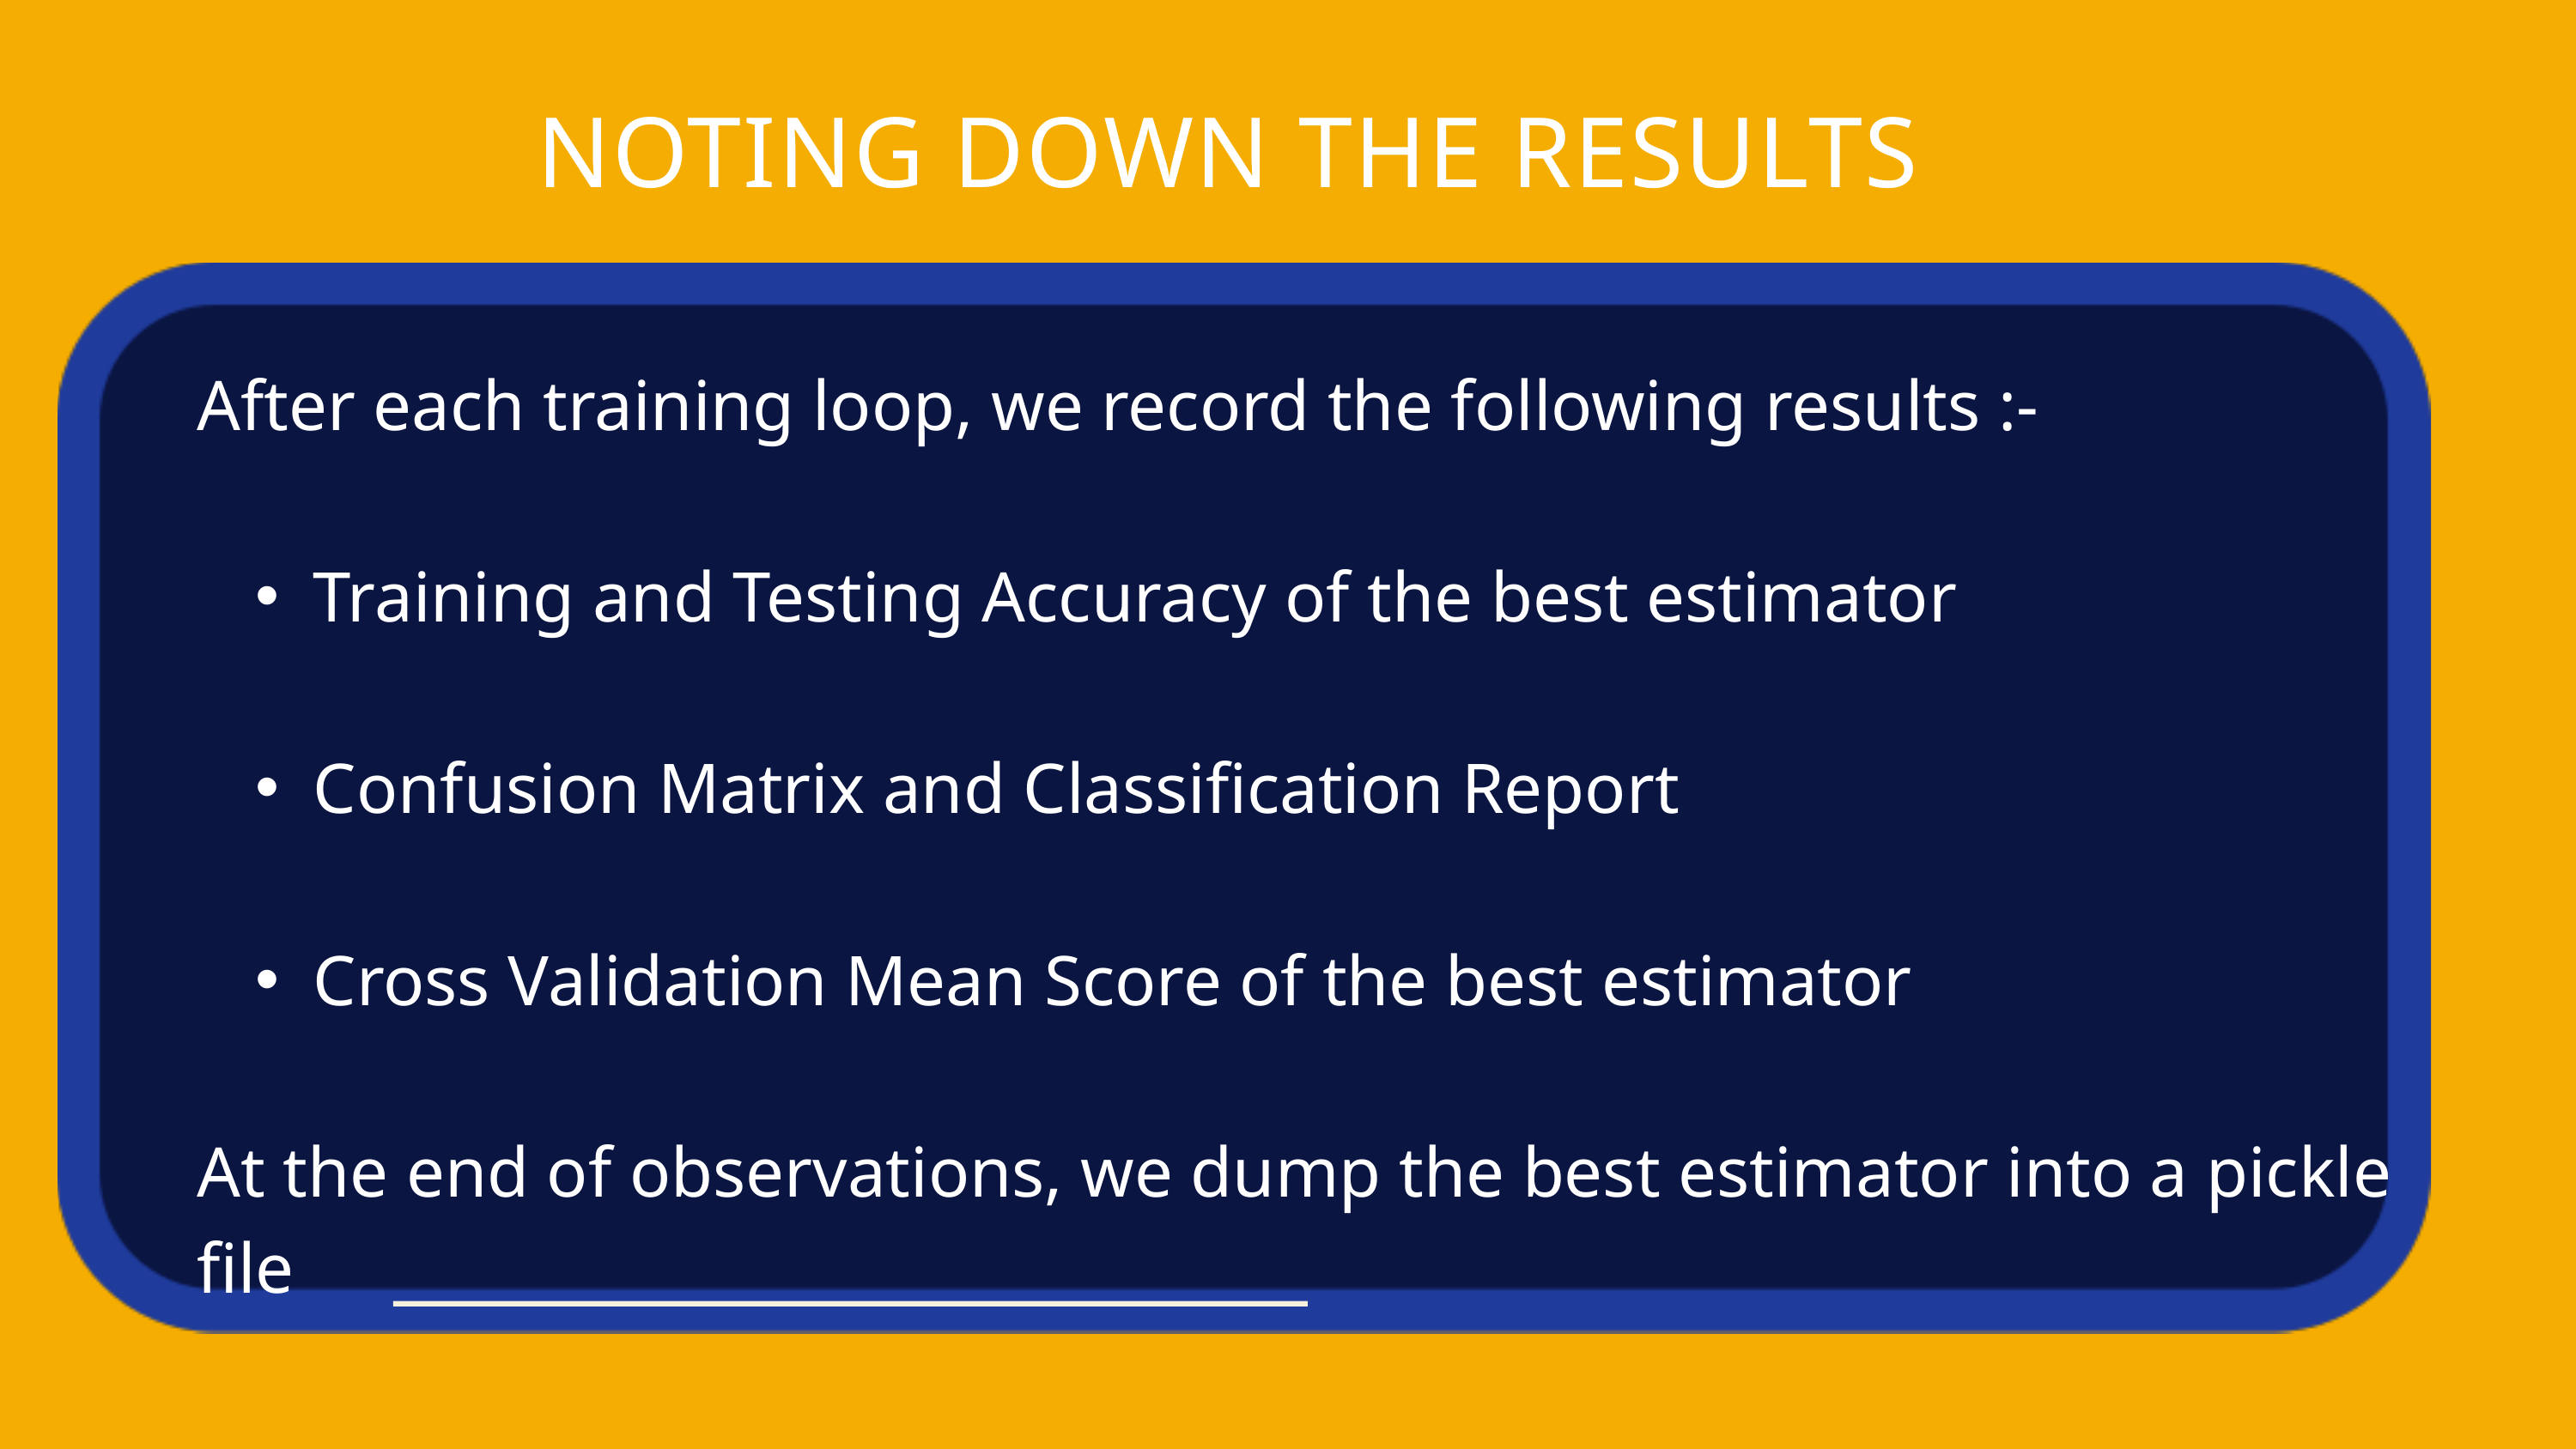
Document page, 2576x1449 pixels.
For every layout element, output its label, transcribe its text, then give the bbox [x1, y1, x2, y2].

text_box After each training loop, we record the following results :- Training and Testing Accuracy of the best estimator Confusion Matrix and Classification Report Cross Validation Mean Score of the best estimator At the end of observations, we dump the best estimator into a pickle file [197, 252, 2487, 1449]
text_box NOTING DOWN THE RESULTS [392, 70, 2064, 208]
text_box [58, 263, 197, 1334]
